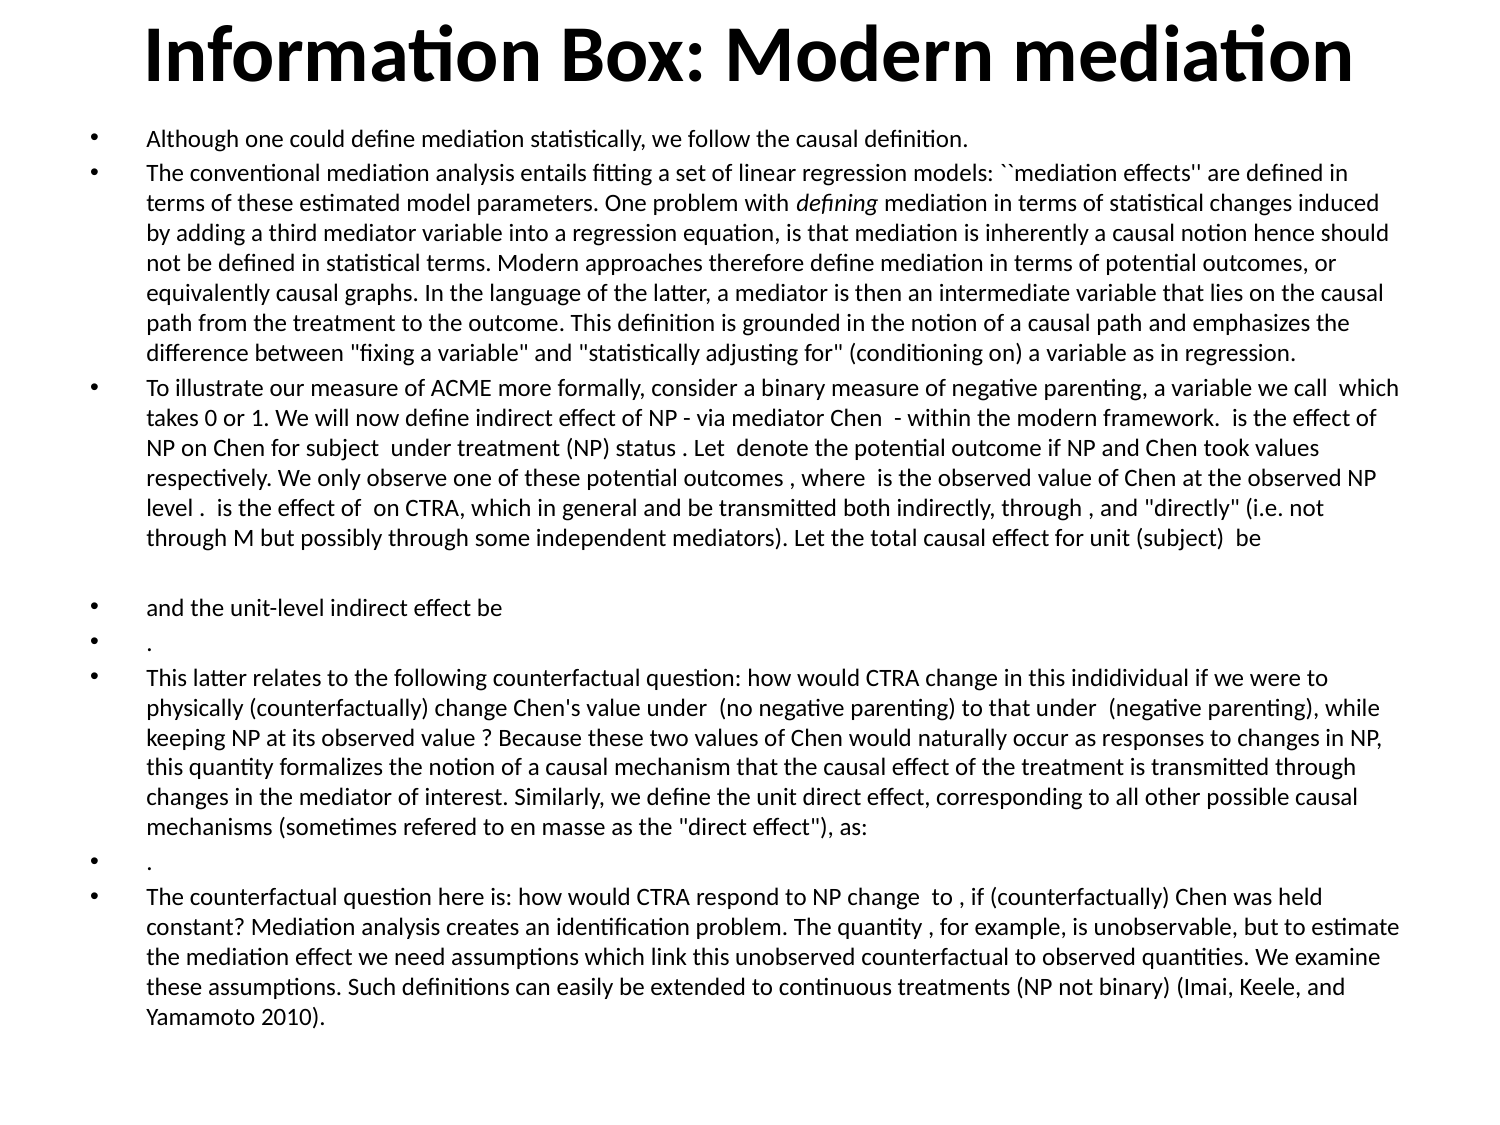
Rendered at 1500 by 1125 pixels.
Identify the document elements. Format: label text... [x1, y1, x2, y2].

title Information Box: Modern mediation [75, 0, 1425, 143]
